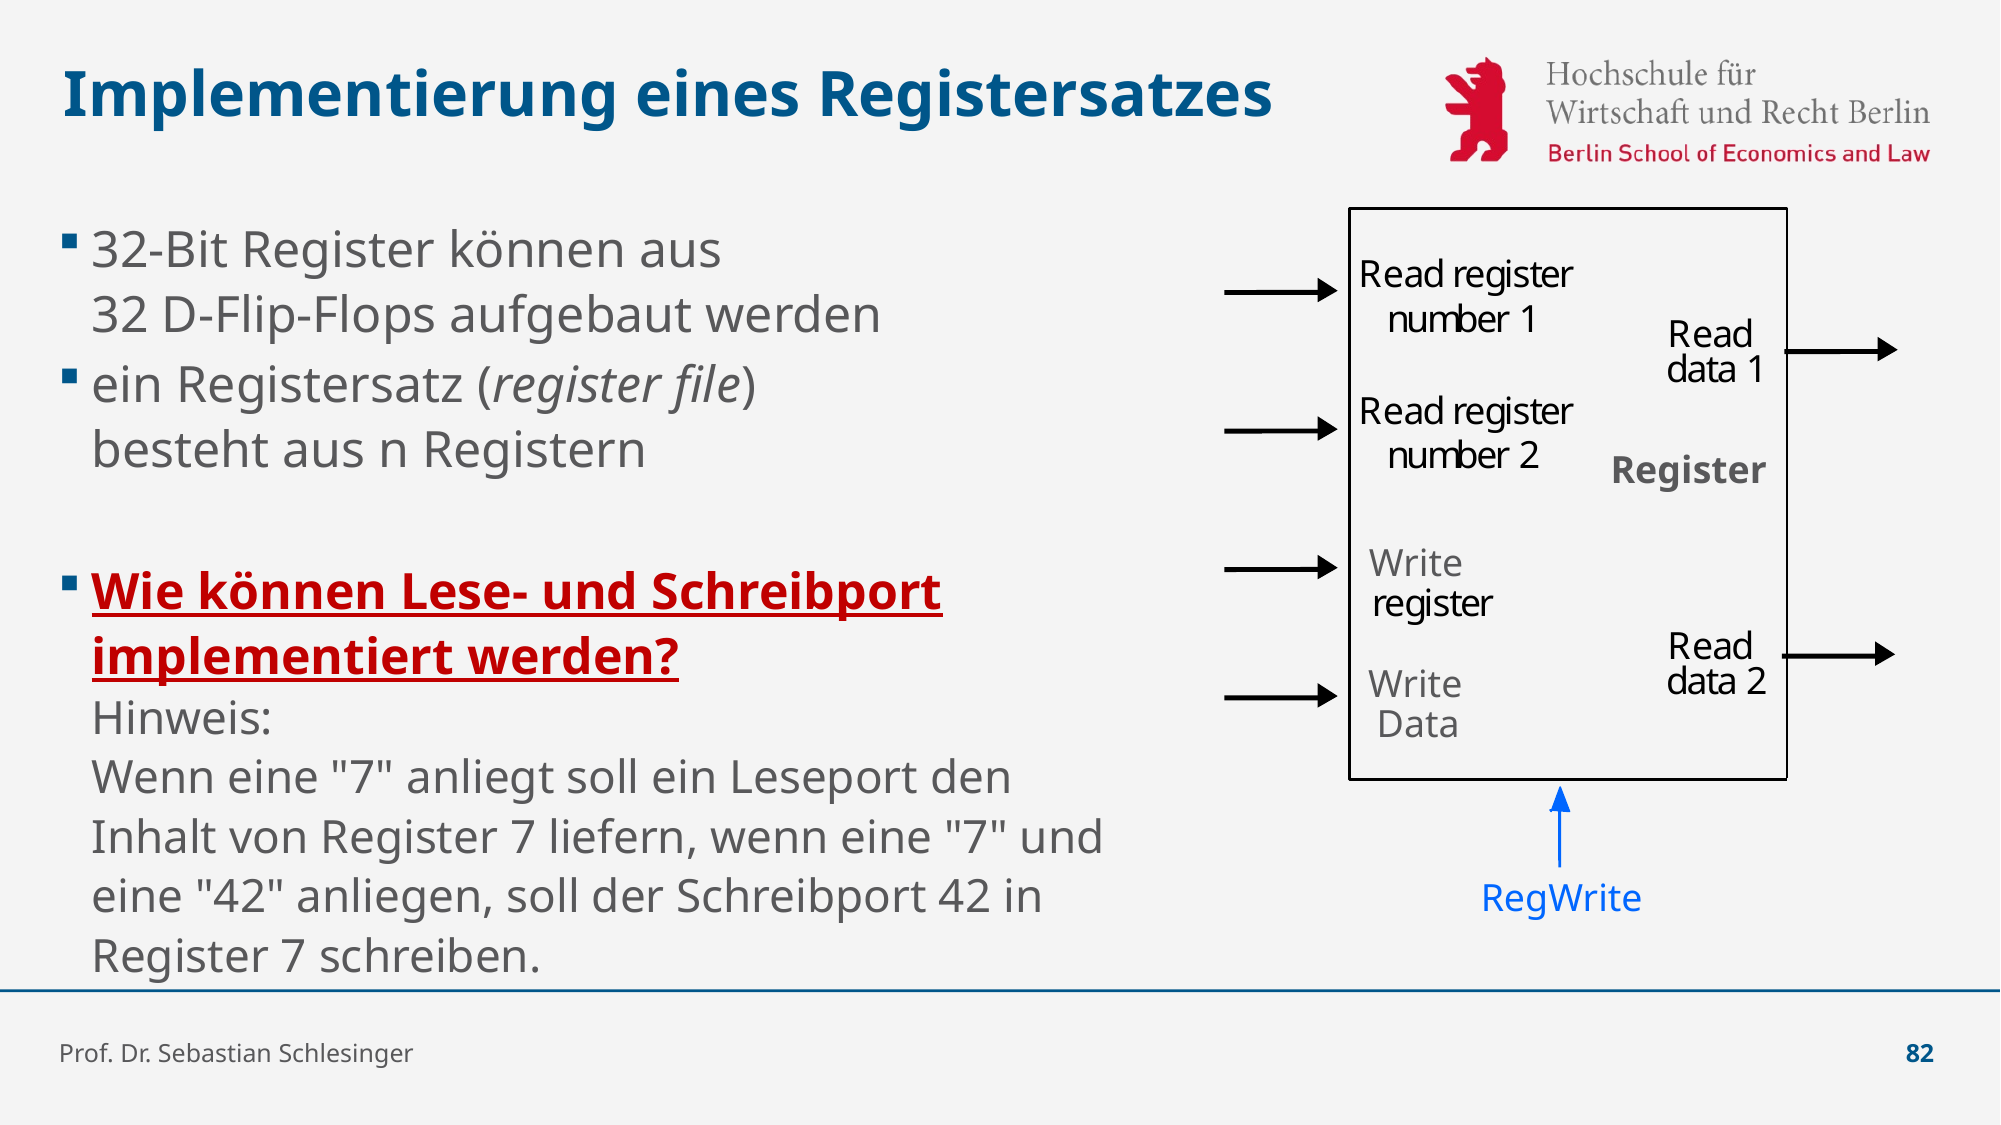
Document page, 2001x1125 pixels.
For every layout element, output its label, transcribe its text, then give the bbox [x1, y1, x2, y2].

title Implementierung eines Registersatzes [63, 53, 1314, 148]
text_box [1224, 208, 1898, 920]
list 32-Bit Register können aus 32 D-Flip-Flops aufgebaut werden ein Registersatz (register file) besteht aus n Registern Wie können Lese- und Schreibport implementiert werden? Hinweis: Wenn eine "7" anliegt soll ein Leseport den Inhalt von Register 7 liefern, wenn eine "7" und eine "42" anliegen, soll der Schreibport 42 in Register 7 schreiben. [59, 212, 1121, 943]
footer Prof. Dr. Sebastian Schlesinger [58, 1012, 1440, 1072]
picture [1434, 54, 1937, 170]
slide_number 82 [1805, 1012, 1941, 1072]
